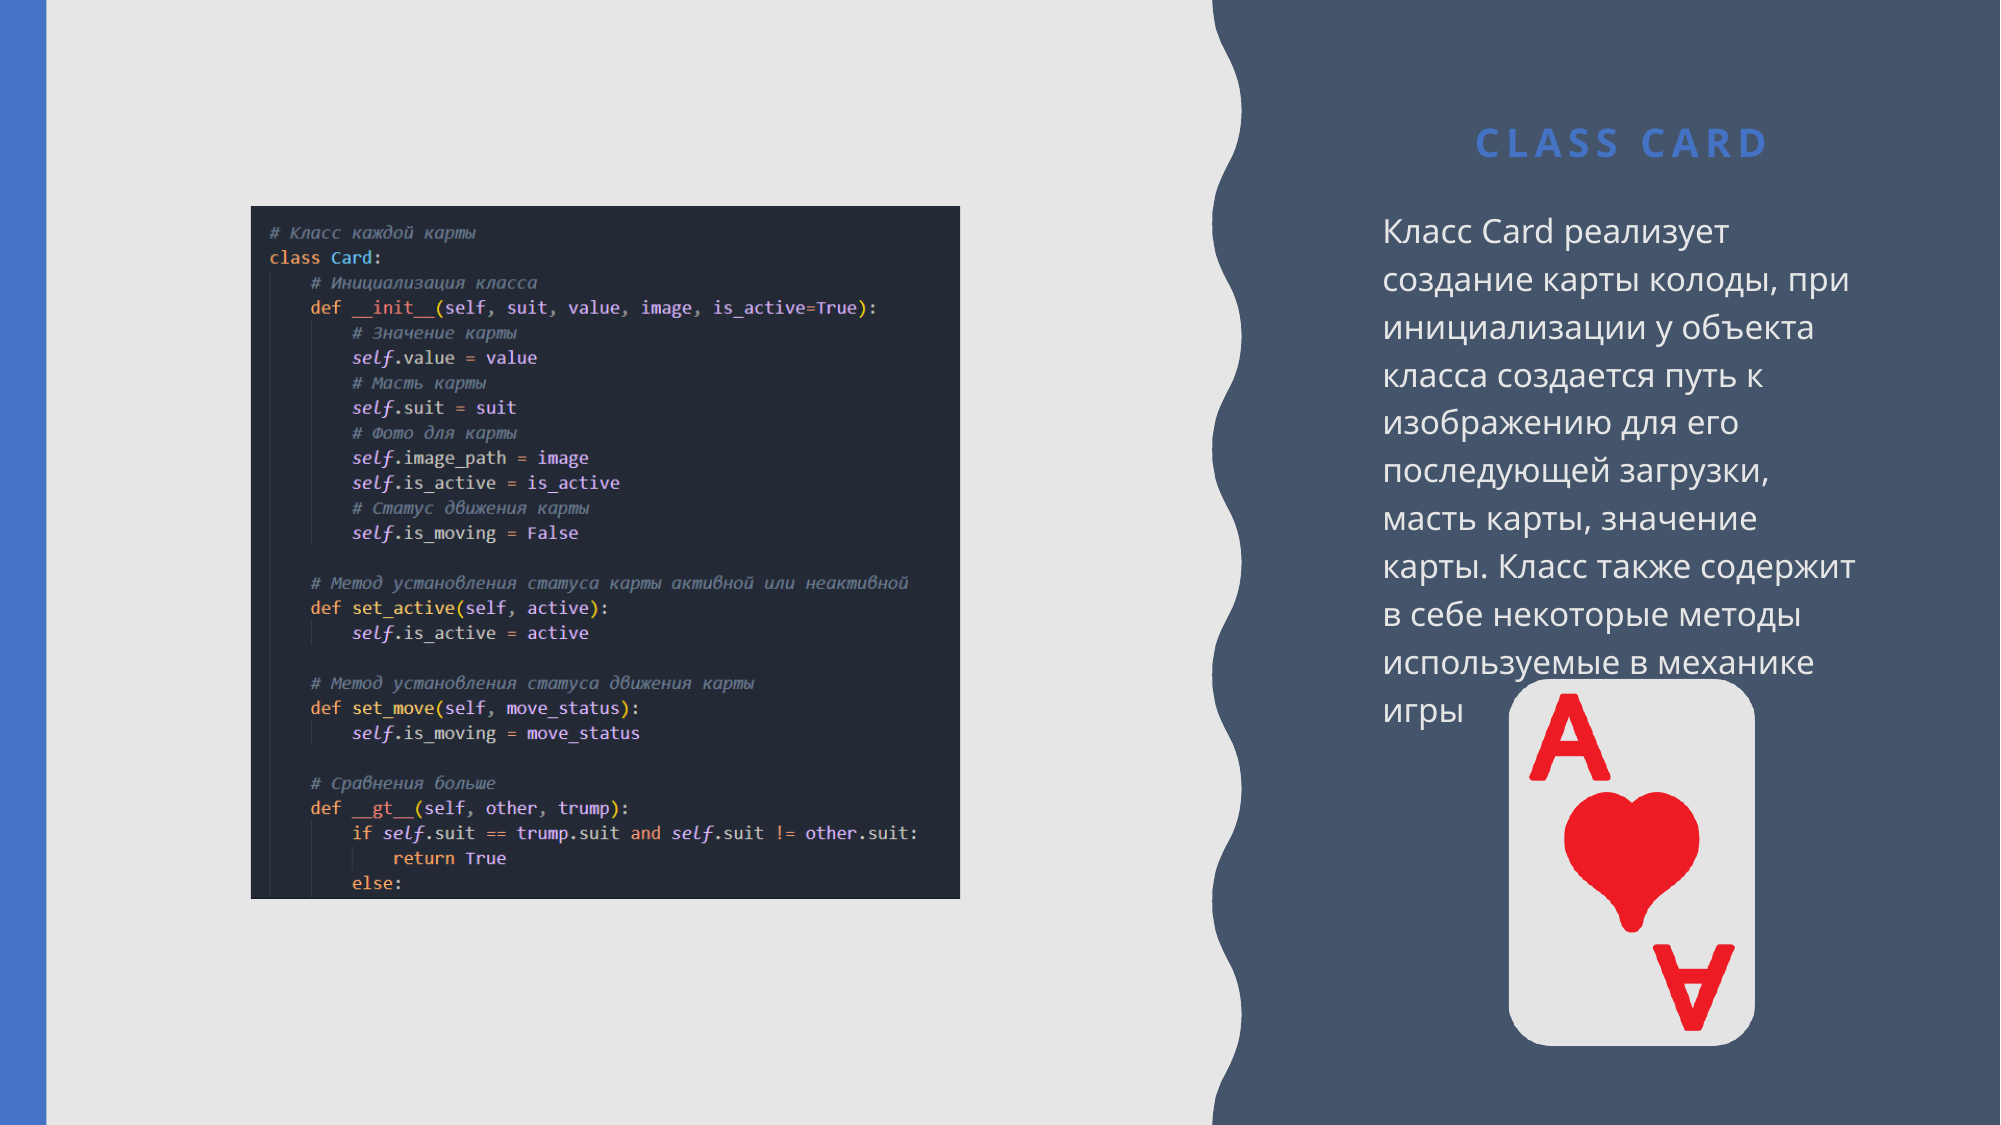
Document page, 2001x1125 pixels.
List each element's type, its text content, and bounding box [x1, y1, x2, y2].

picture [250, 206, 961, 899]
title Class Card [1367, 79, 1875, 174]
picture [1421, 651, 1843, 1073]
list Класс Card реализует создание карты колоды, при инициализации у объекта класса создается путь к изображению для его последующей загрузки, масть карты, значение карты. Класс также содержит в себе некоторые методы используемые в механике игры [1367, 194, 1875, 652]
